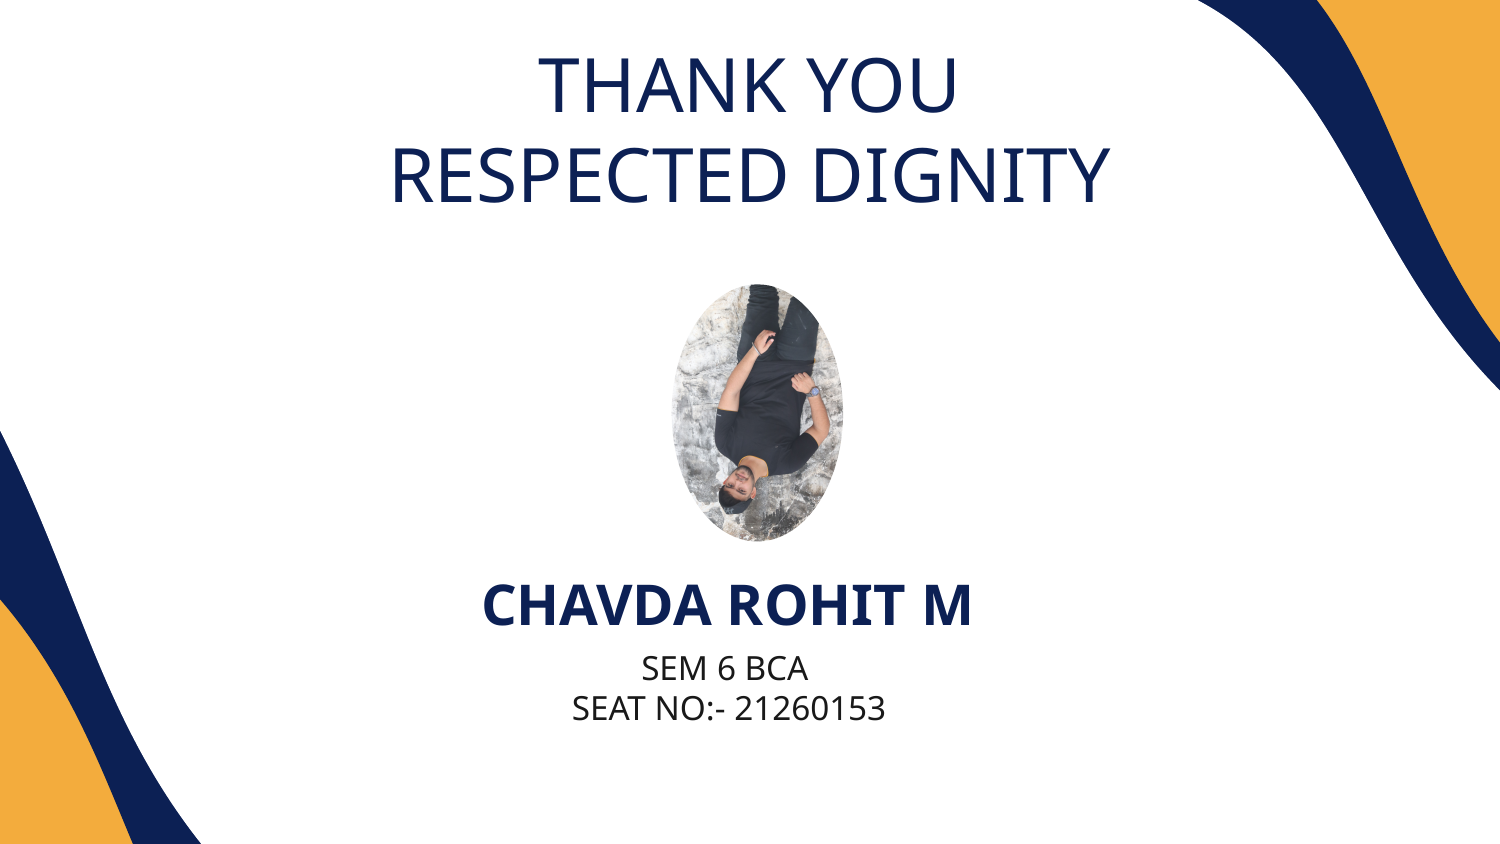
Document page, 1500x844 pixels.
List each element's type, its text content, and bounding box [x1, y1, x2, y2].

title CHAVDA ROHIT M [399, 559, 1056, 646]
title THANK YOU RESPECTED DIGNITY [118, 87, 1382, 167]
picture [628, 284, 887, 542]
subtitle SEM 6 BCA SEAT NO:- 21260153 [537, 646, 921, 727]
